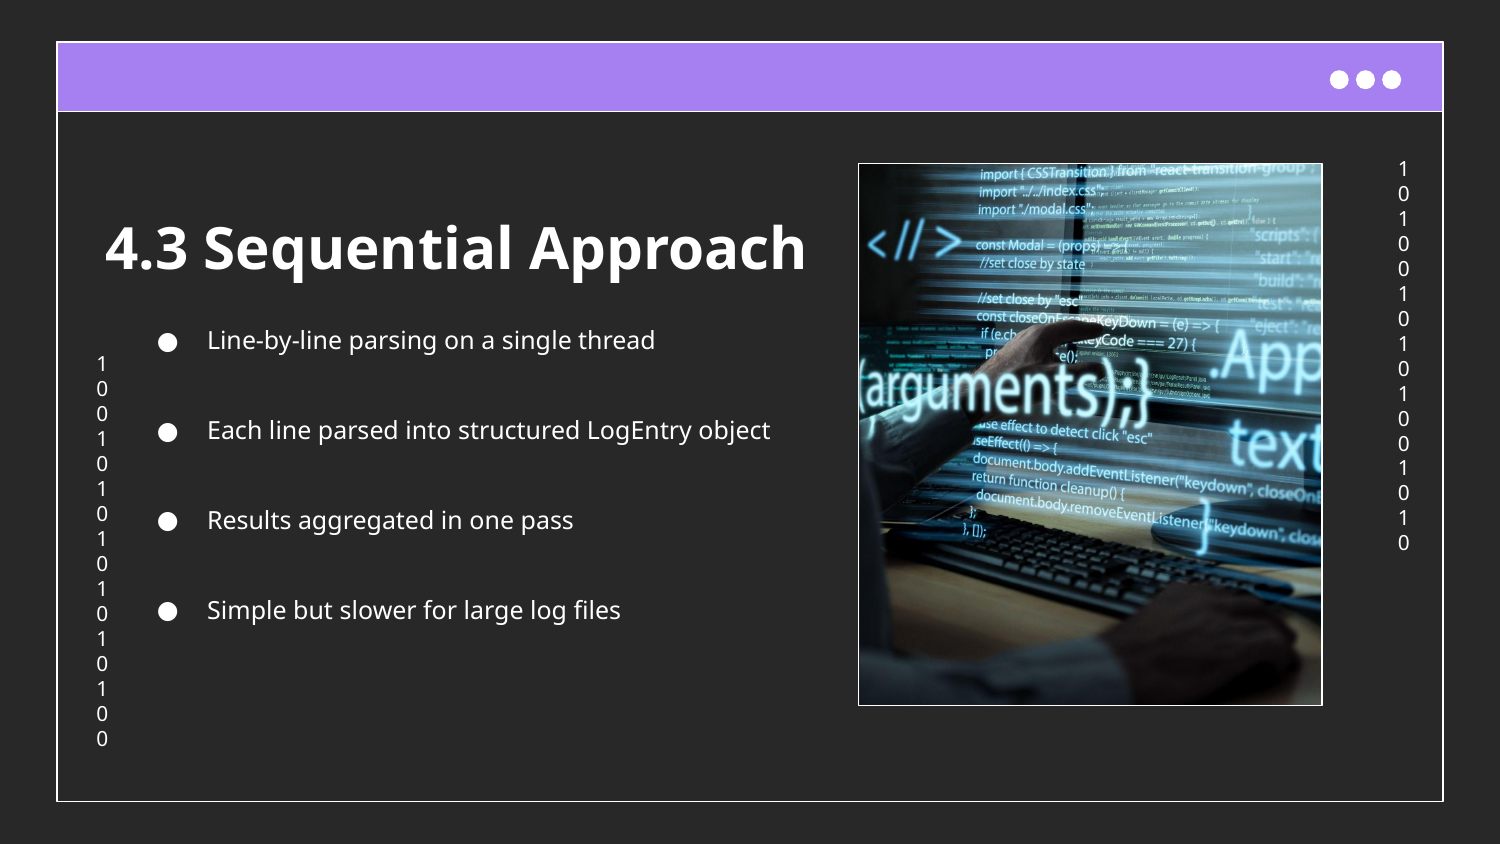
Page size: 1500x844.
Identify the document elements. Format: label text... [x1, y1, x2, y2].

title 4.3 Sequential Approach [90, 145, 837, 297]
picture [858, 164, 1322, 706]
subtitle Line-by-line parsing on a single thread Each line parsed into structured LogEntry object Results aggregated in one pass Simple but slower for large log files [116, 309, 822, 749]
